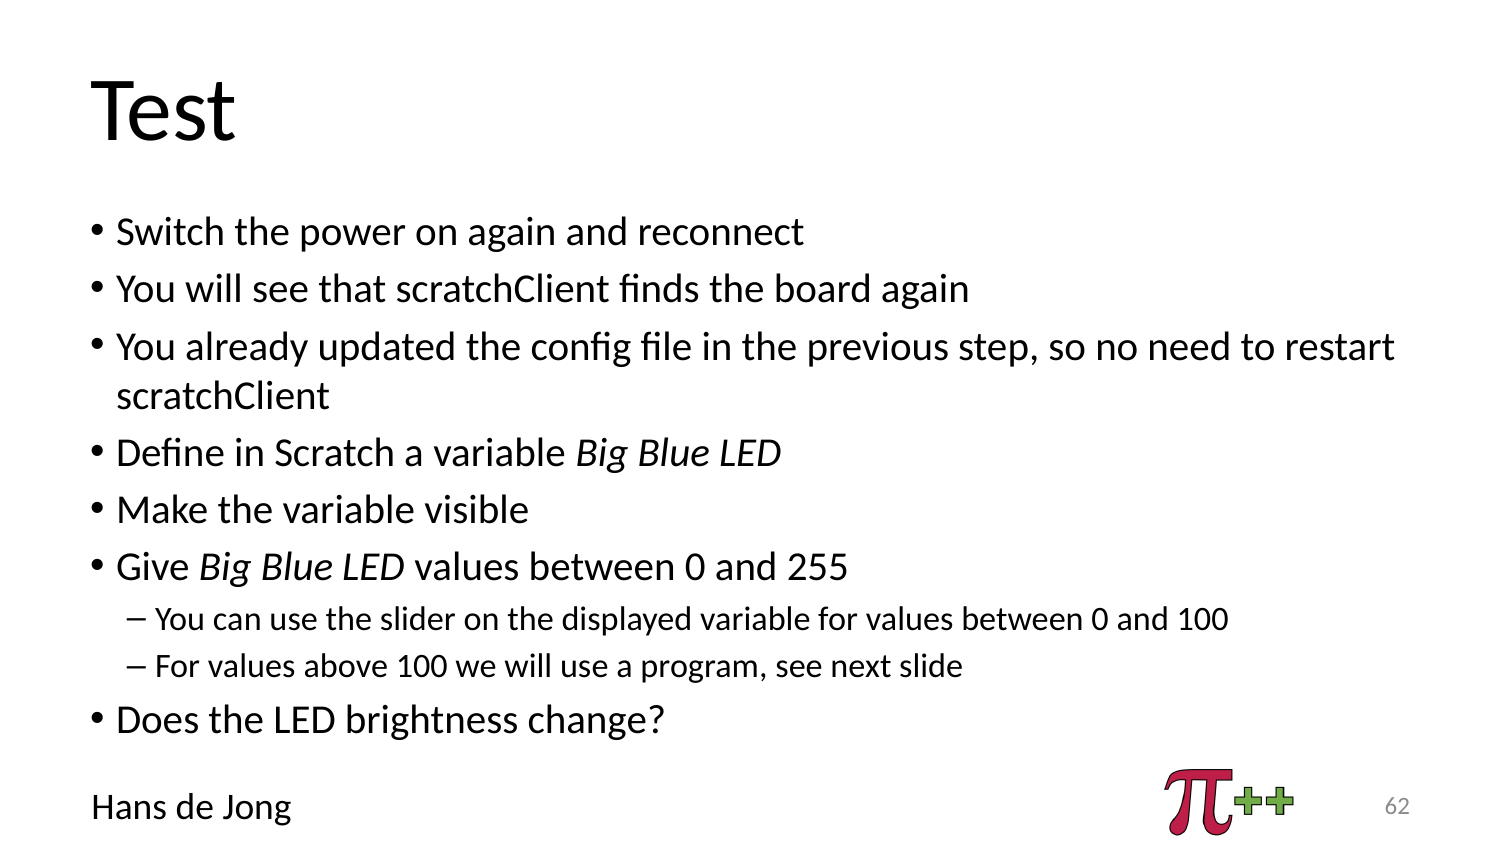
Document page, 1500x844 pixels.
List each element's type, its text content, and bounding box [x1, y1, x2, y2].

list Switch the power on again and reconnect You will see that scratchClient finds the board again You already updated the config file in the previous step, so no need to restart scratchClient Define in Scratch a variable Big Blue LED Make the variable visible Give Big Blue LED values between 0 and 255 You can use the slider on the displayed variable for values between 0 and 100 For values above 100 we will use a program, see next slide Does the LED brightness change? [75, 196, 1425, 754]
title Test [75, 33, 1425, 175]
picture [1163, 768, 1294, 836]
slide_number 62 [1340, 782, 1425, 827]
